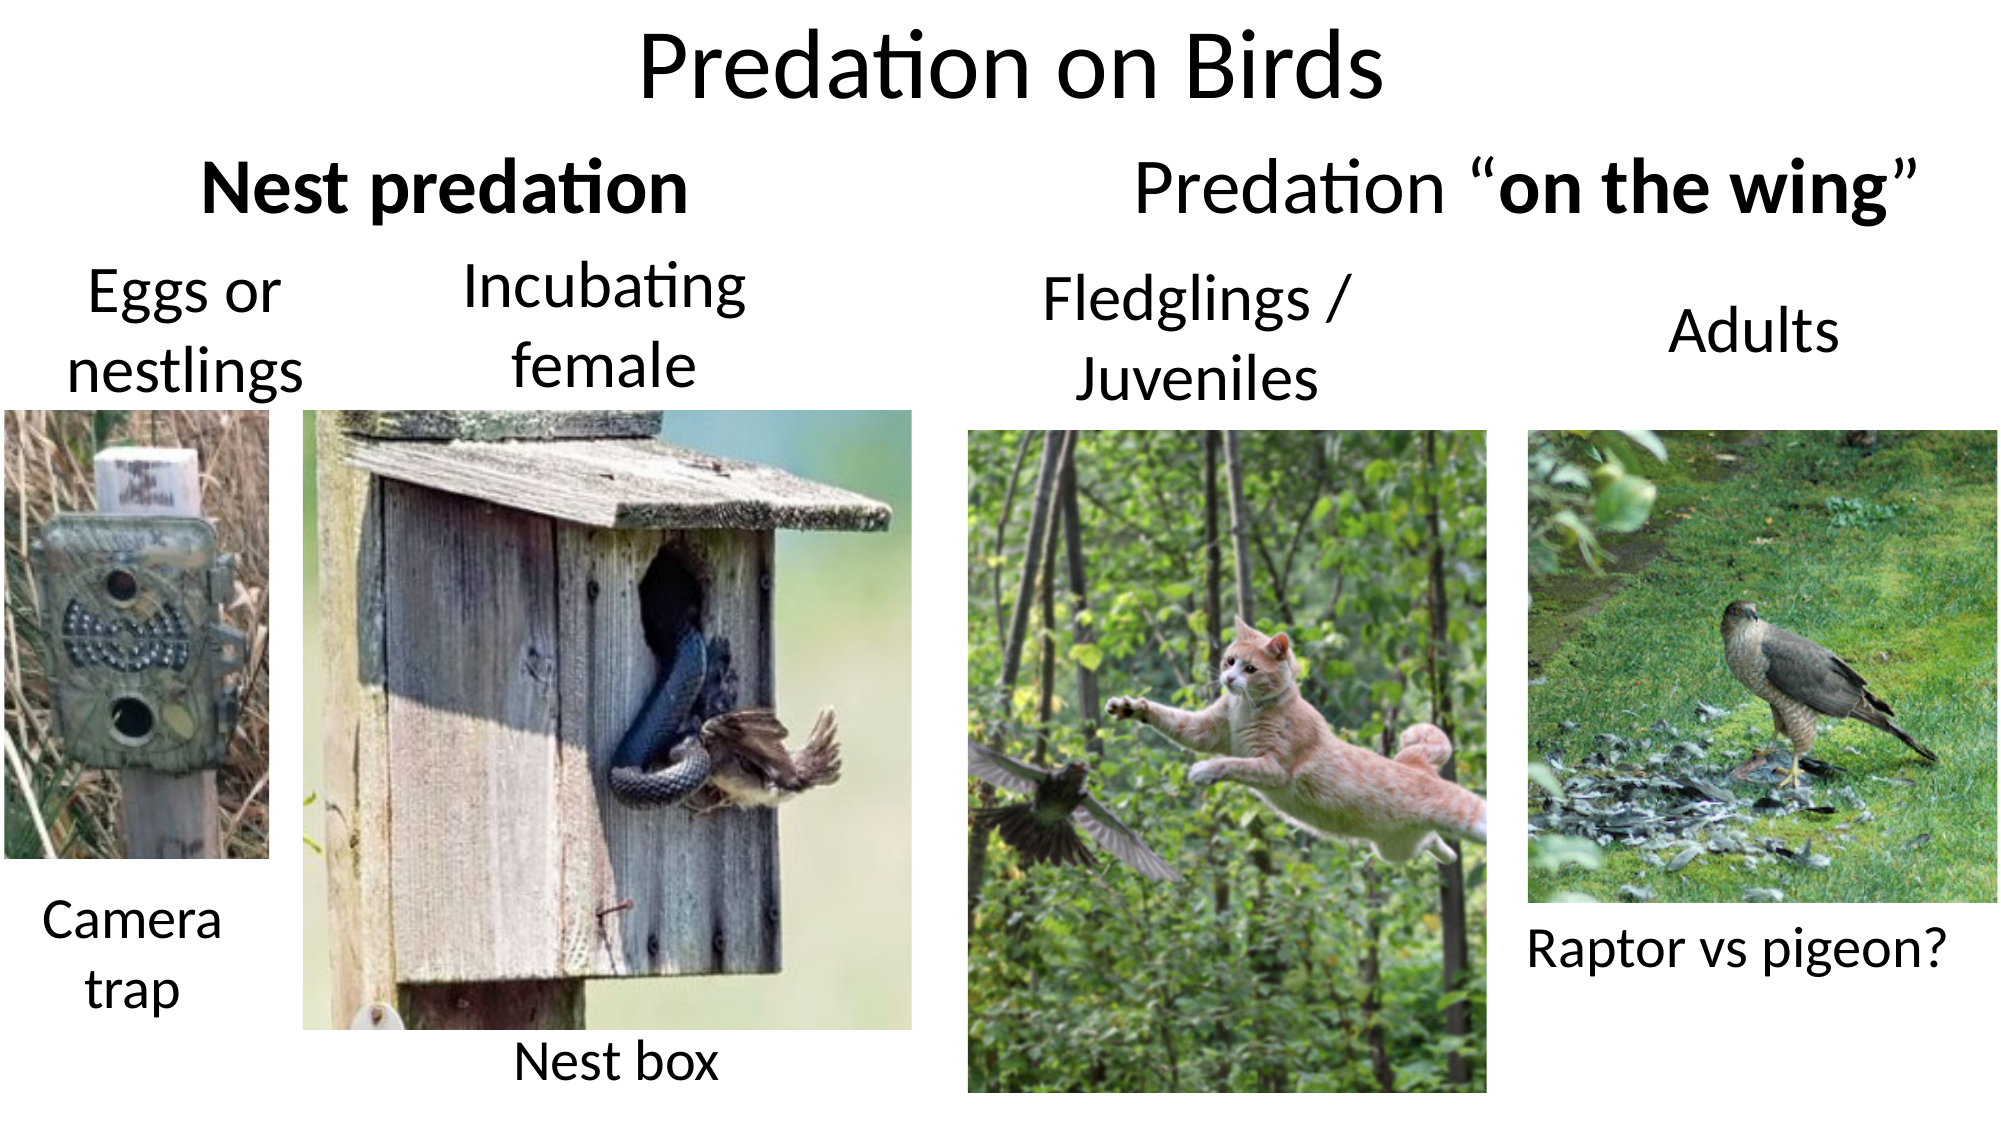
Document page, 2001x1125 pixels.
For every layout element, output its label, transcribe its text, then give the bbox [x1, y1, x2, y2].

text_box Incubating female [417, 233, 792, 409]
text_box Predation on Birds [269, 0, 1755, 126]
text_box Eggs or nestlings [0, 238, 373, 413]
text_box Fledglings / Juveniles [908, 246, 1487, 422]
text_box Adults [1527, 278, 1982, 374]
text_box Camera trap [13, 873, 253, 1028]
picture [967, 430, 1487, 1094]
text_box Raptor vs pigeon? [1487, 902, 1991, 987]
text_box Predation “on the wing” [1108, 127, 1947, 237]
picture [1527, 430, 1998, 903]
picture [302, 410, 912, 1030]
text_box Nest predation [99, 127, 791, 237]
picture [4, 410, 270, 859]
text_box Nest box [364, 1030, 869, 1100]
